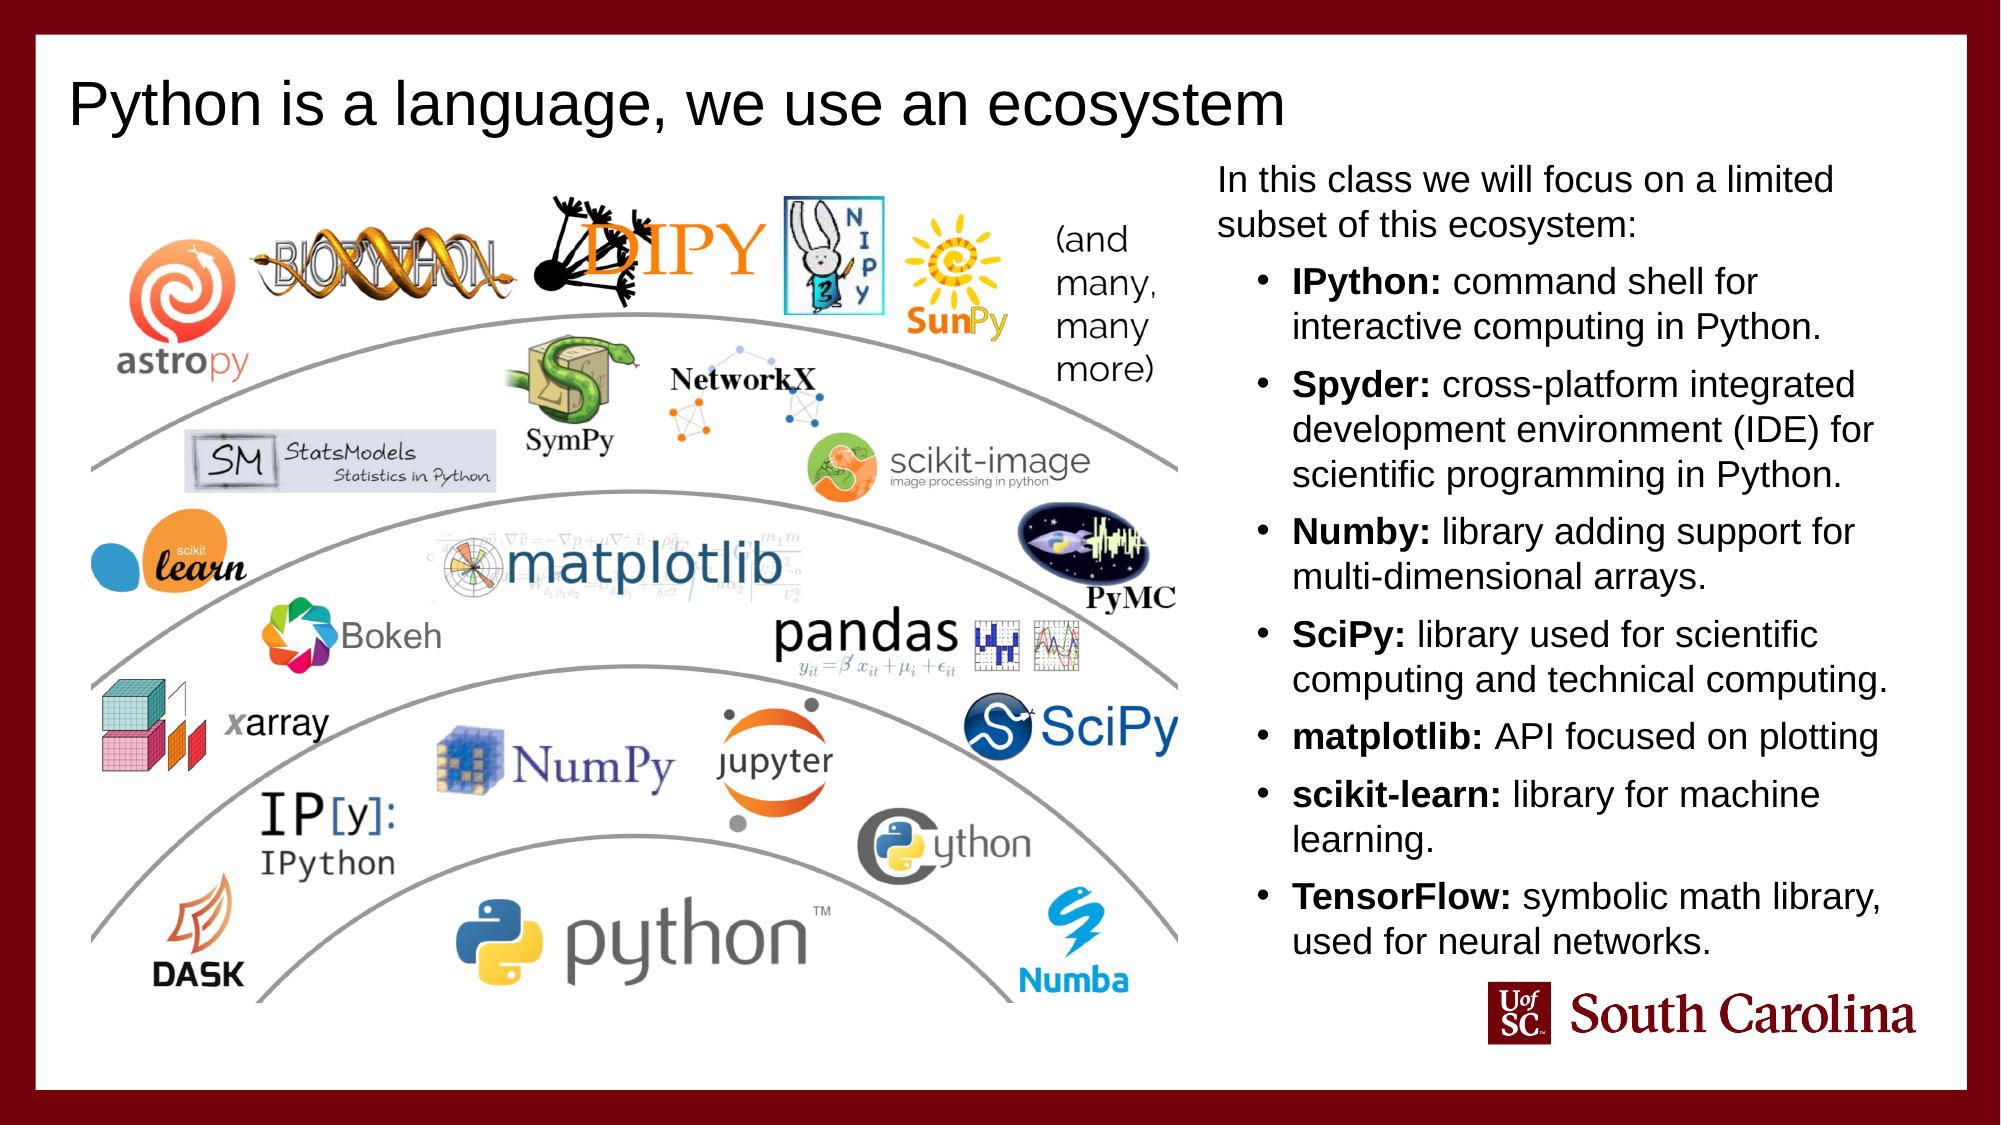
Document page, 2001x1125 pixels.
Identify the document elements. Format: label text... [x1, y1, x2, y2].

text_box In this class we will focus on a limited subset of this ecosystem: IPython: command shell for interactive computing in Python. Spyder: cross-platform integrated development environment (IDE) for scientific programming in Python. Numby: library adding support for multi-dimensional arrays. SciPy: library used for scientific computing and technical computing. matplotlib: API focused on plotting scikit-learn: library for machine learning. TensorFlow: symbolic math library, used for neural networks. [1202, 147, 1916, 970]
picture [0, 0, 2001, 1125]
text_box Python is a language, we use an ecosystem [54, 53, 1778, 157]
